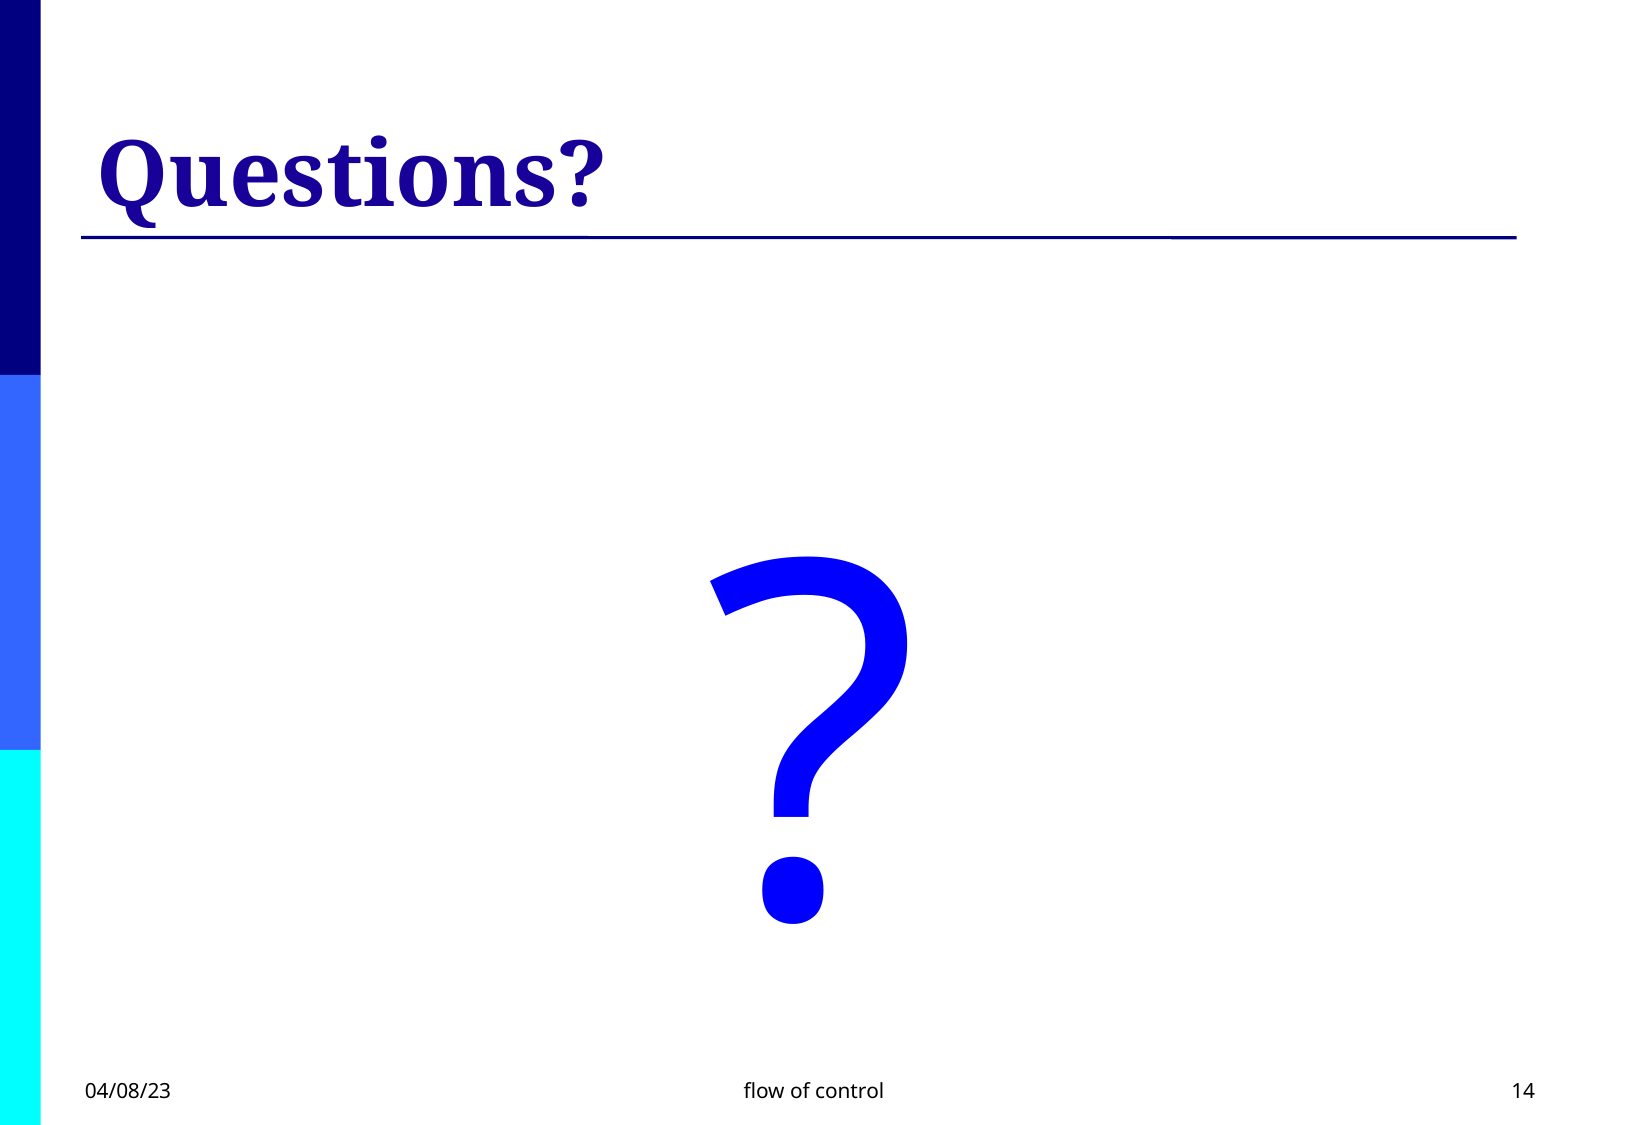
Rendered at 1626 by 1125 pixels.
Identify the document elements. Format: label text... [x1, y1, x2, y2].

list ? [81, 262, 1544, 1006]
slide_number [70, 1070, 450, 1125]
footer flow of control [556, 1070, 1071, 1125]
slide_number 14 [1170, 1070, 1550, 1125]
title Questions? [81, 45, 1544, 233]
